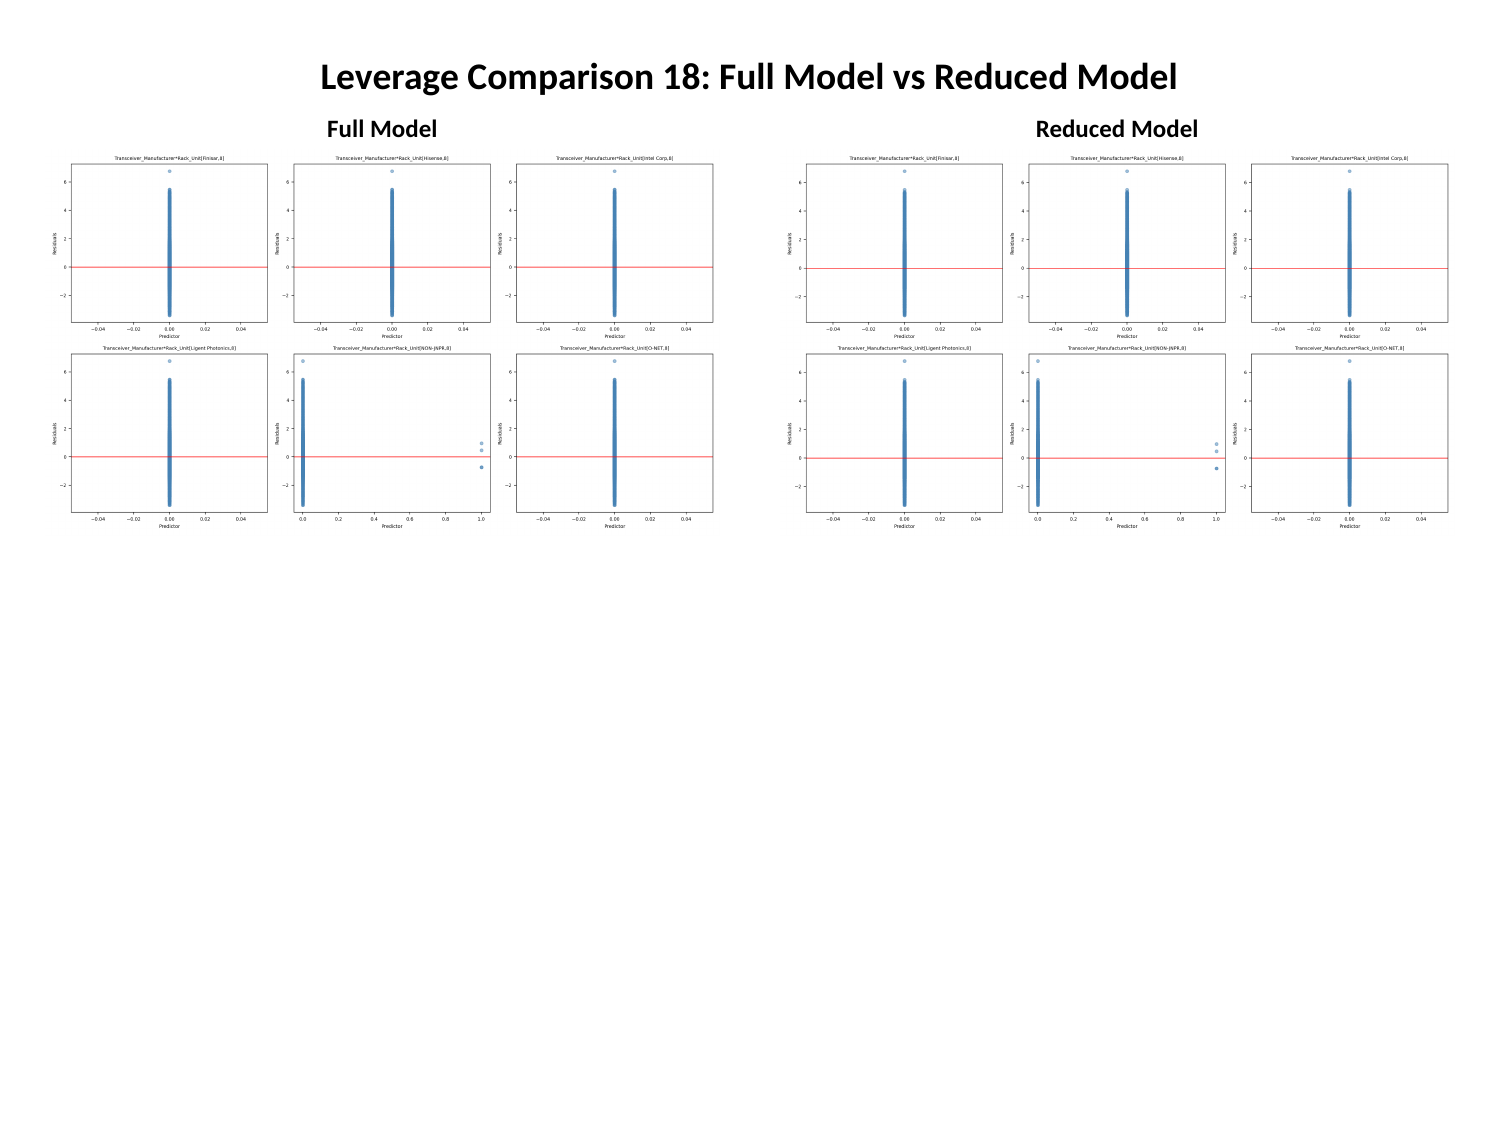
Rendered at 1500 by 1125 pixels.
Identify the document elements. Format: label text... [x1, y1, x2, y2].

picture [779, 149, 1456, 536]
text_box Full Model [312, 104, 453, 148]
picture [44, 149, 721, 536]
text_box Leverage Comparison 18: Full Model vs Reduced Model [305, 44, 1194, 105]
text_box Reduced Model [1021, 104, 1214, 148]
